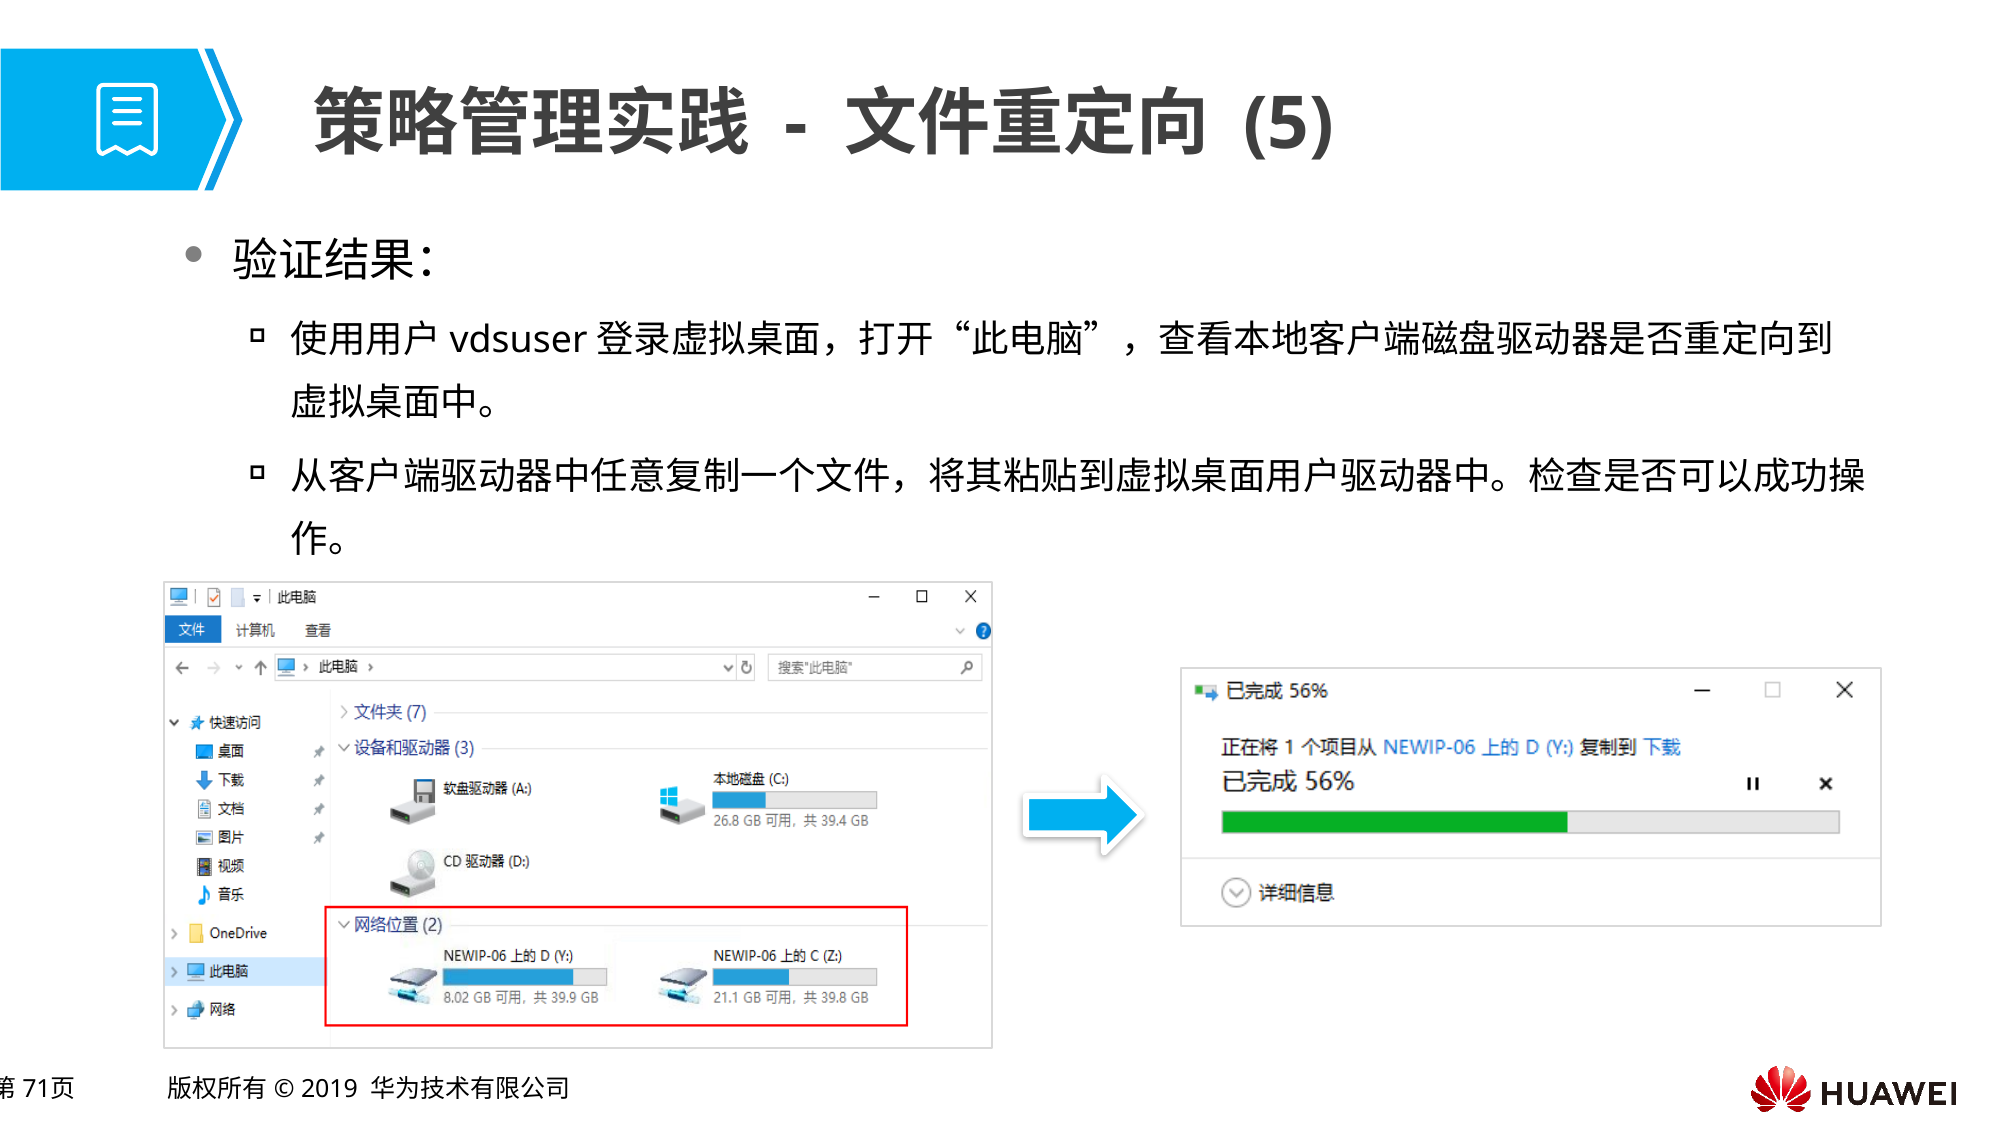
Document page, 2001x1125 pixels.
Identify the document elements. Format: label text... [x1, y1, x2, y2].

text_box [165, 202, 1882, 281]
picture [1181, 668, 1881, 926]
picture [164, 582, 991, 1048]
text_box [1022, 774, 1145, 856]
title 策略管理实践 - 文件重定向 (5) [261, 67, 1875, 173]
list 验证结果： 使用用户vdsuser登录虚拟桌面，打开“此电脑”，查看本地客户端磁盘驱动器是否重定向到虚拟桌面中。 从客户端驱动器中任意复制一个文件，将其粘贴到虚拟桌面用户驱动器中。检查是否可以成功操作。 [169, 202, 1883, 971]
picture [1751, 1066, 1956, 1112]
